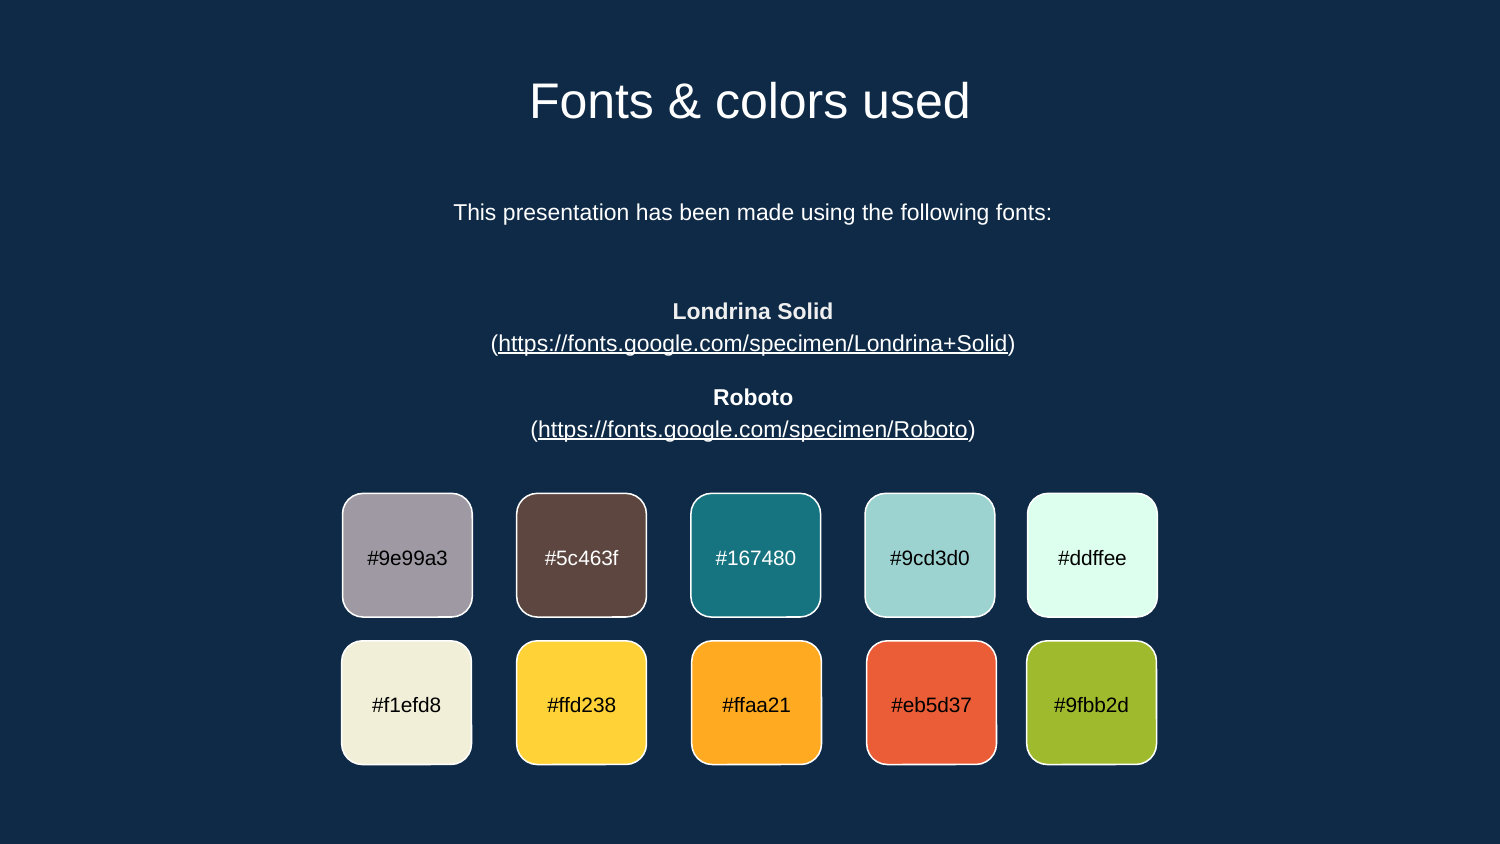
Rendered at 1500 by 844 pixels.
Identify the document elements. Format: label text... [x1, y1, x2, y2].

text_box #9fbb2d [1026, 666, 1157, 739]
text_box [516, 493, 647, 519]
text_box [341, 739, 472, 765]
text_box [1026, 640, 1157, 666]
text_box [341, 640, 472, 666]
text_box #f1efd8 [341, 666, 472, 739]
title Fonts & colors used [171, 53, 1328, 133]
text_box [865, 493, 995, 519]
text_box #5c463f [516, 519, 647, 592]
text_box This presentation has been made using the following fonts: [175, 178, 1332, 251]
text_box #9cd3d0 [865, 519, 995, 592]
text_box [866, 739, 997, 765]
text_box #167480 [690, 519, 821, 592]
text_box [691, 739, 822, 765]
text_box [342, 592, 473, 618]
text_box #ffd238 [516, 666, 647, 739]
text_box [690, 592, 821, 618]
text_box [516, 739, 647, 765]
text_box [342, 493, 473, 519]
text_box [1027, 493, 1158, 519]
text_box #ffaa21 [691, 666, 822, 739]
text_box [691, 640, 822, 666]
text_box [1027, 592, 1158, 618]
text_box Londrina Solid (https://fonts.google.com/specimen/Londrina+Solid) Roboto (https://fonts.google.com/specimen/Roboto) [175, 264, 1332, 470]
text_box [1026, 739, 1157, 765]
text_box [516, 592, 647, 618]
text_box [690, 493, 821, 519]
text_box [866, 640, 997, 666]
text_box #eb5d37 [866, 666, 997, 739]
text_box [865, 592, 995, 618]
text_box #ddffee [1027, 519, 1158, 592]
text_box [516, 640, 647, 666]
text_box #9e99a3 [342, 519, 473, 592]
